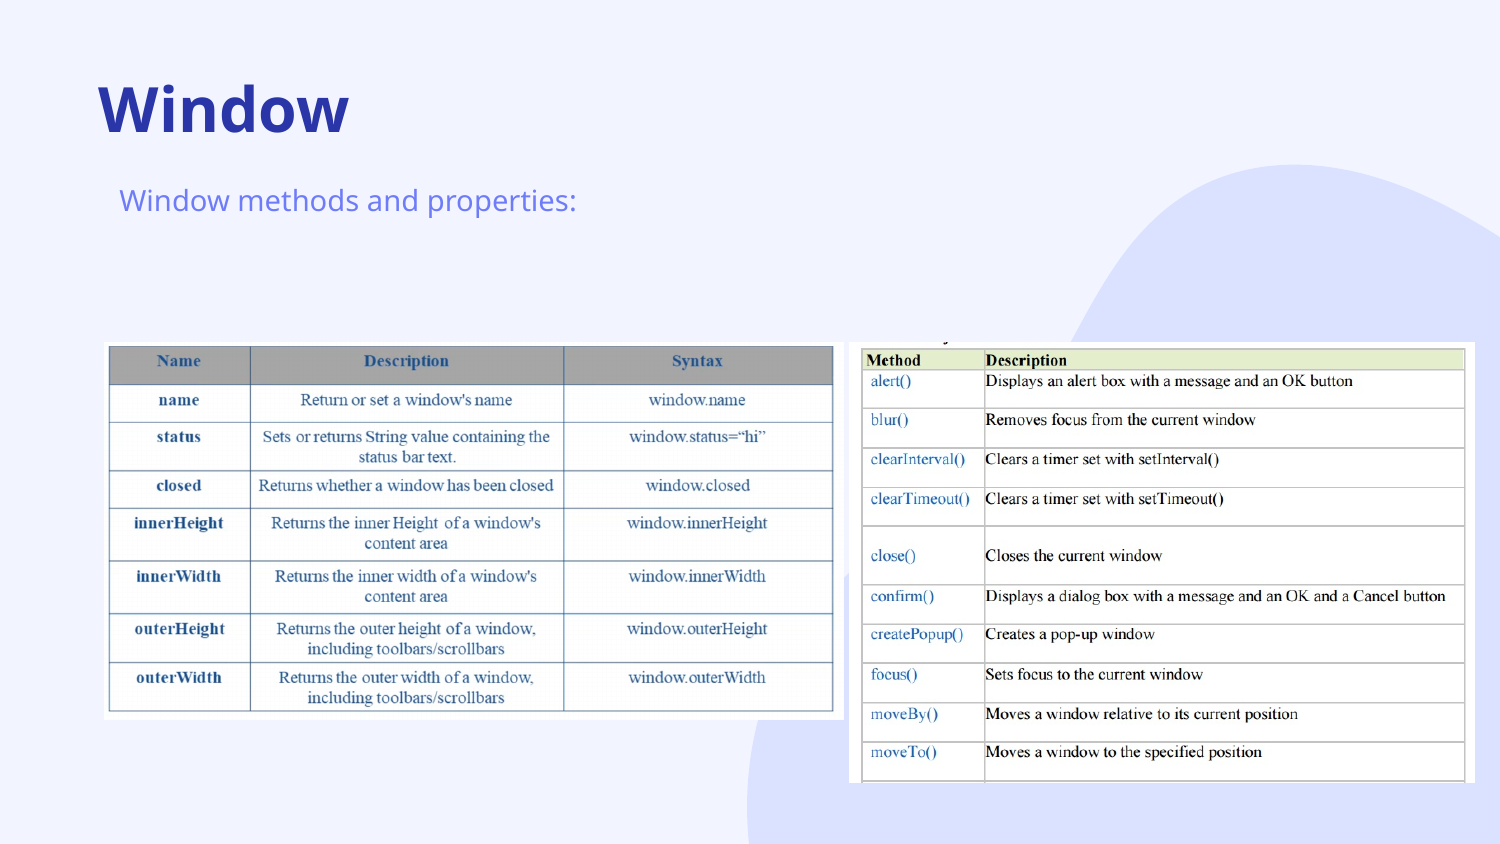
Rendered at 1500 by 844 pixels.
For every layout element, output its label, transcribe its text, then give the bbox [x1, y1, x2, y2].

picture [104, 342, 844, 720]
picture [849, 342, 1475, 783]
title Window [83, 70, 1475, 165]
text_box Window methods and properties: [104, 175, 1396, 225]
